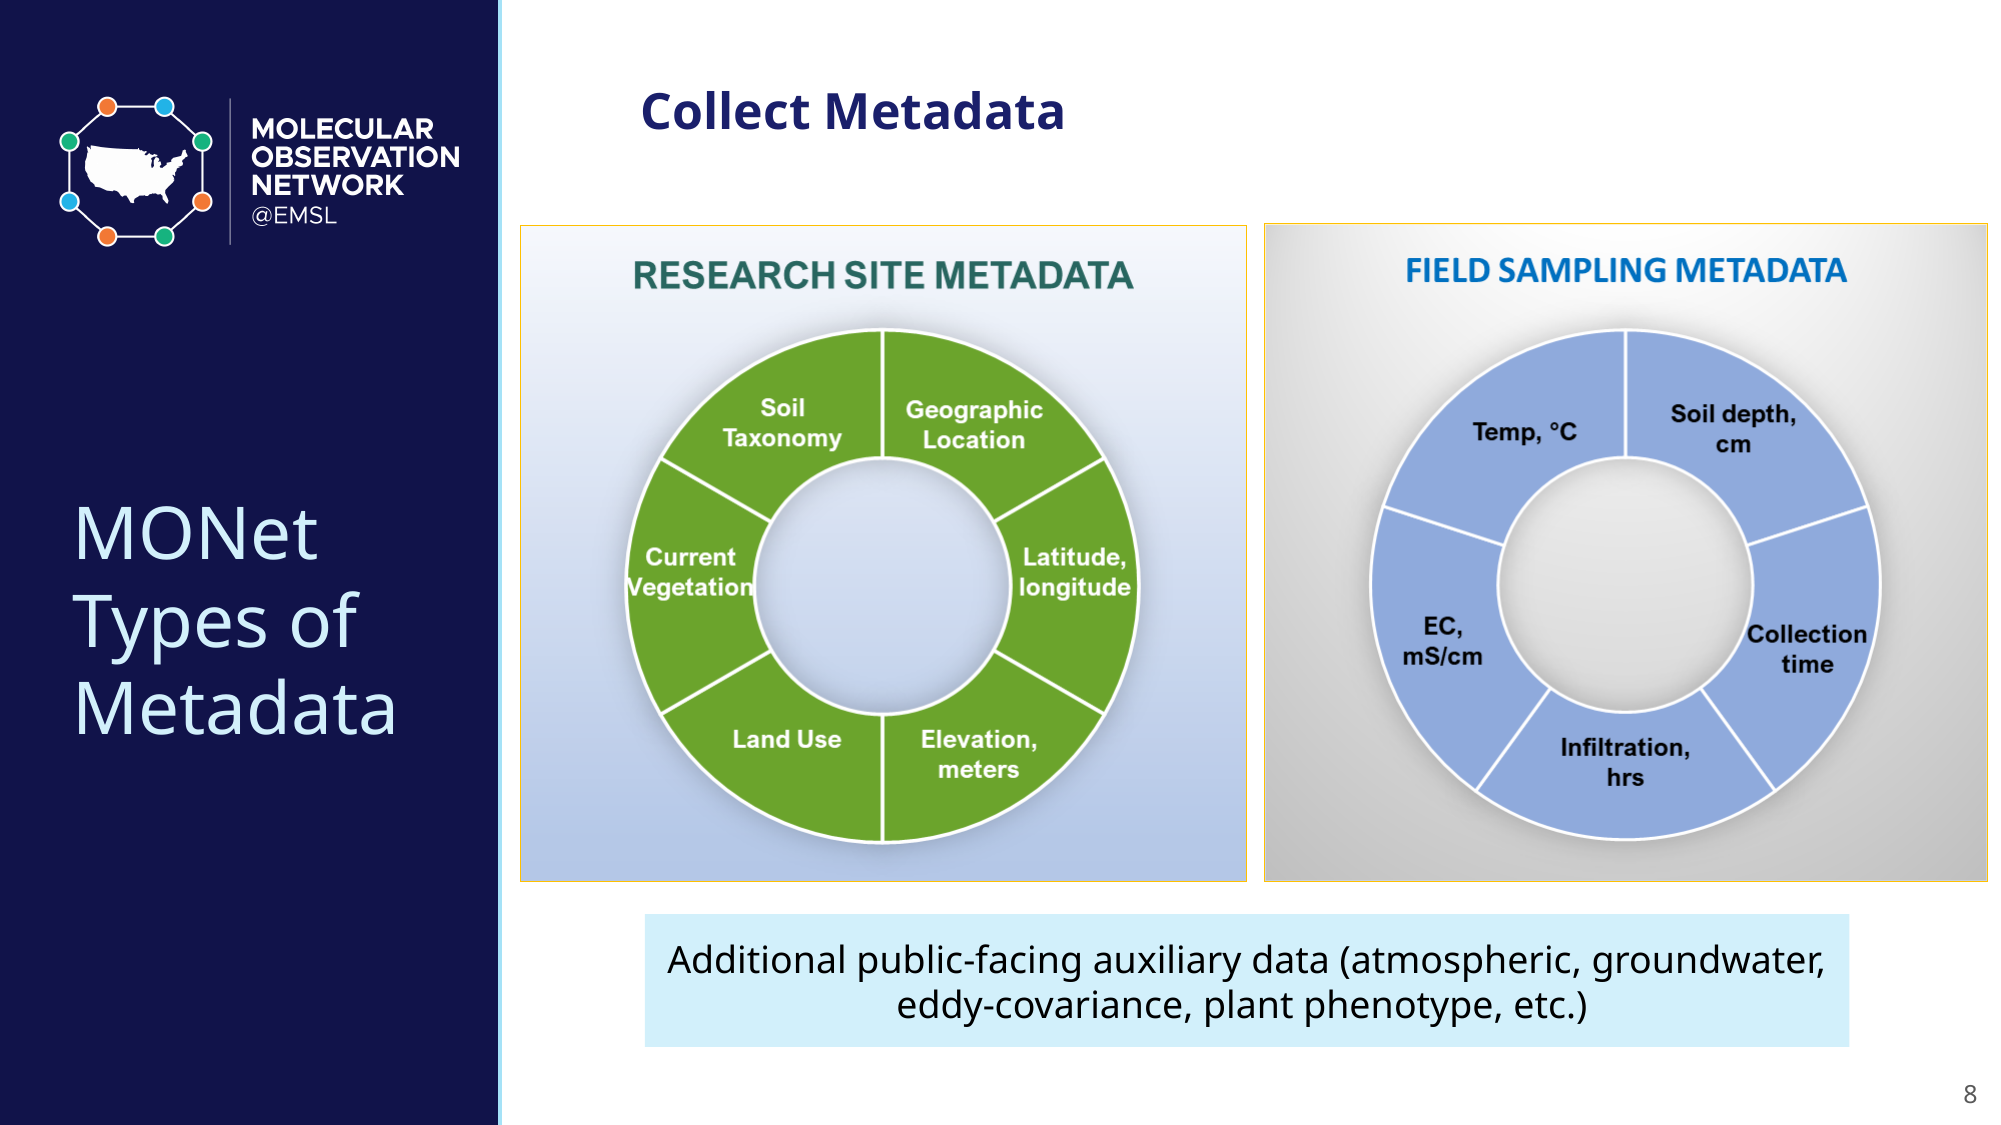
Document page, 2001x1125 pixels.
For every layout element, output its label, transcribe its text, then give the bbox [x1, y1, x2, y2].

picture [520, 225, 1247, 882]
picture [1264, 223, 1988, 882]
text_box Collect Metadata [625, 72, 1349, 148]
text_box Additional public-facing auxiliary data (atmospheric, groundwater, eddy-covariance, plant phenotype, etc.) [644, 913, 1850, 1048]
picture [57, 92, 481, 252]
text_box MONet Types of Metadata [57, 479, 479, 757]
slide_number 8 [1849, 1065, 2000, 1125]
